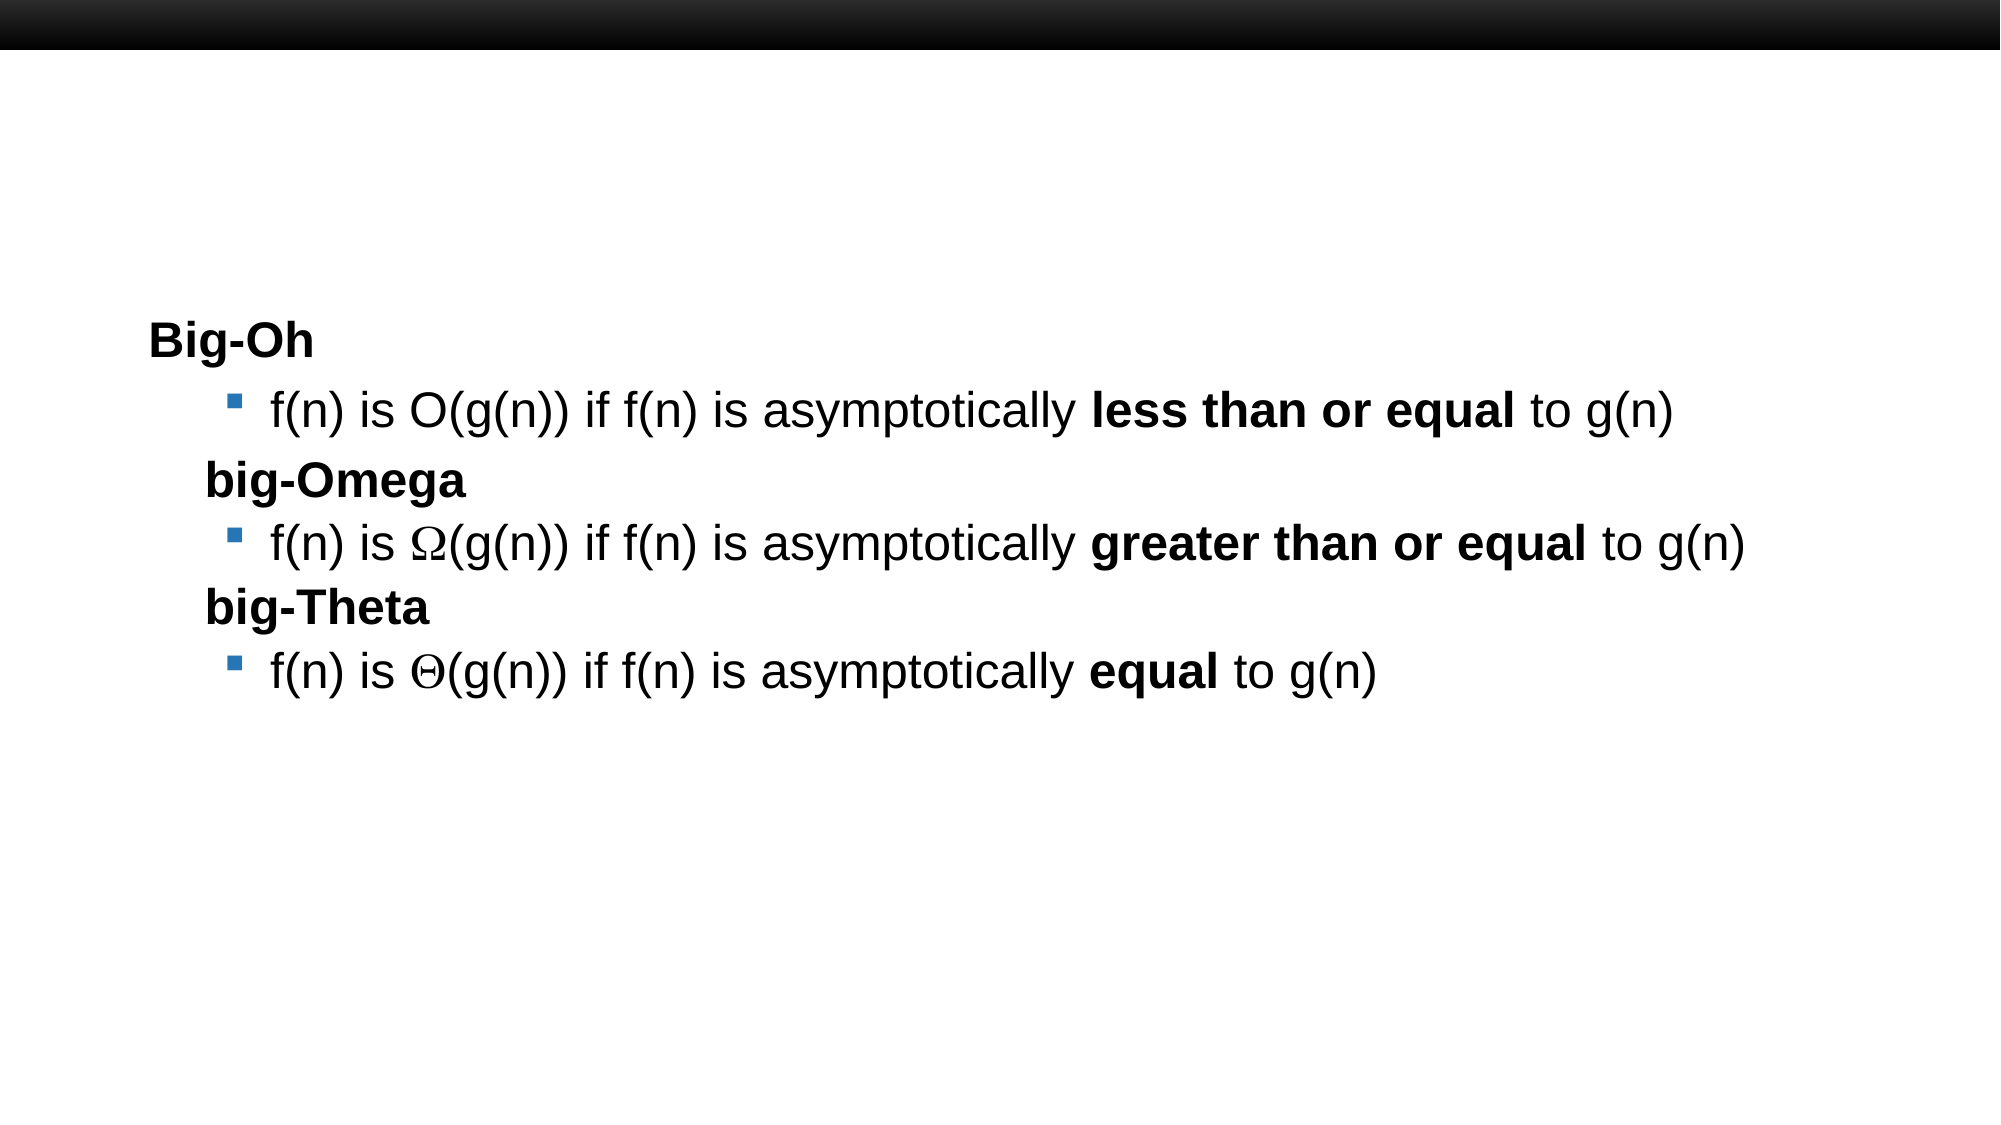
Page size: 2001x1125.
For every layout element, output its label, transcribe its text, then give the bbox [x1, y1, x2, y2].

list Big-Oh f(n) is O(g(n)) if f(n) is asymptotically less than or equal to g(n) big-Omega f(n) is (g(n)) if f(n) is asymptotically greater than or equal to g(n) big-Theta f(n) is (g(n)) if f(n) is asymptotically equal to g(n) [133, 299, 1867, 938]
